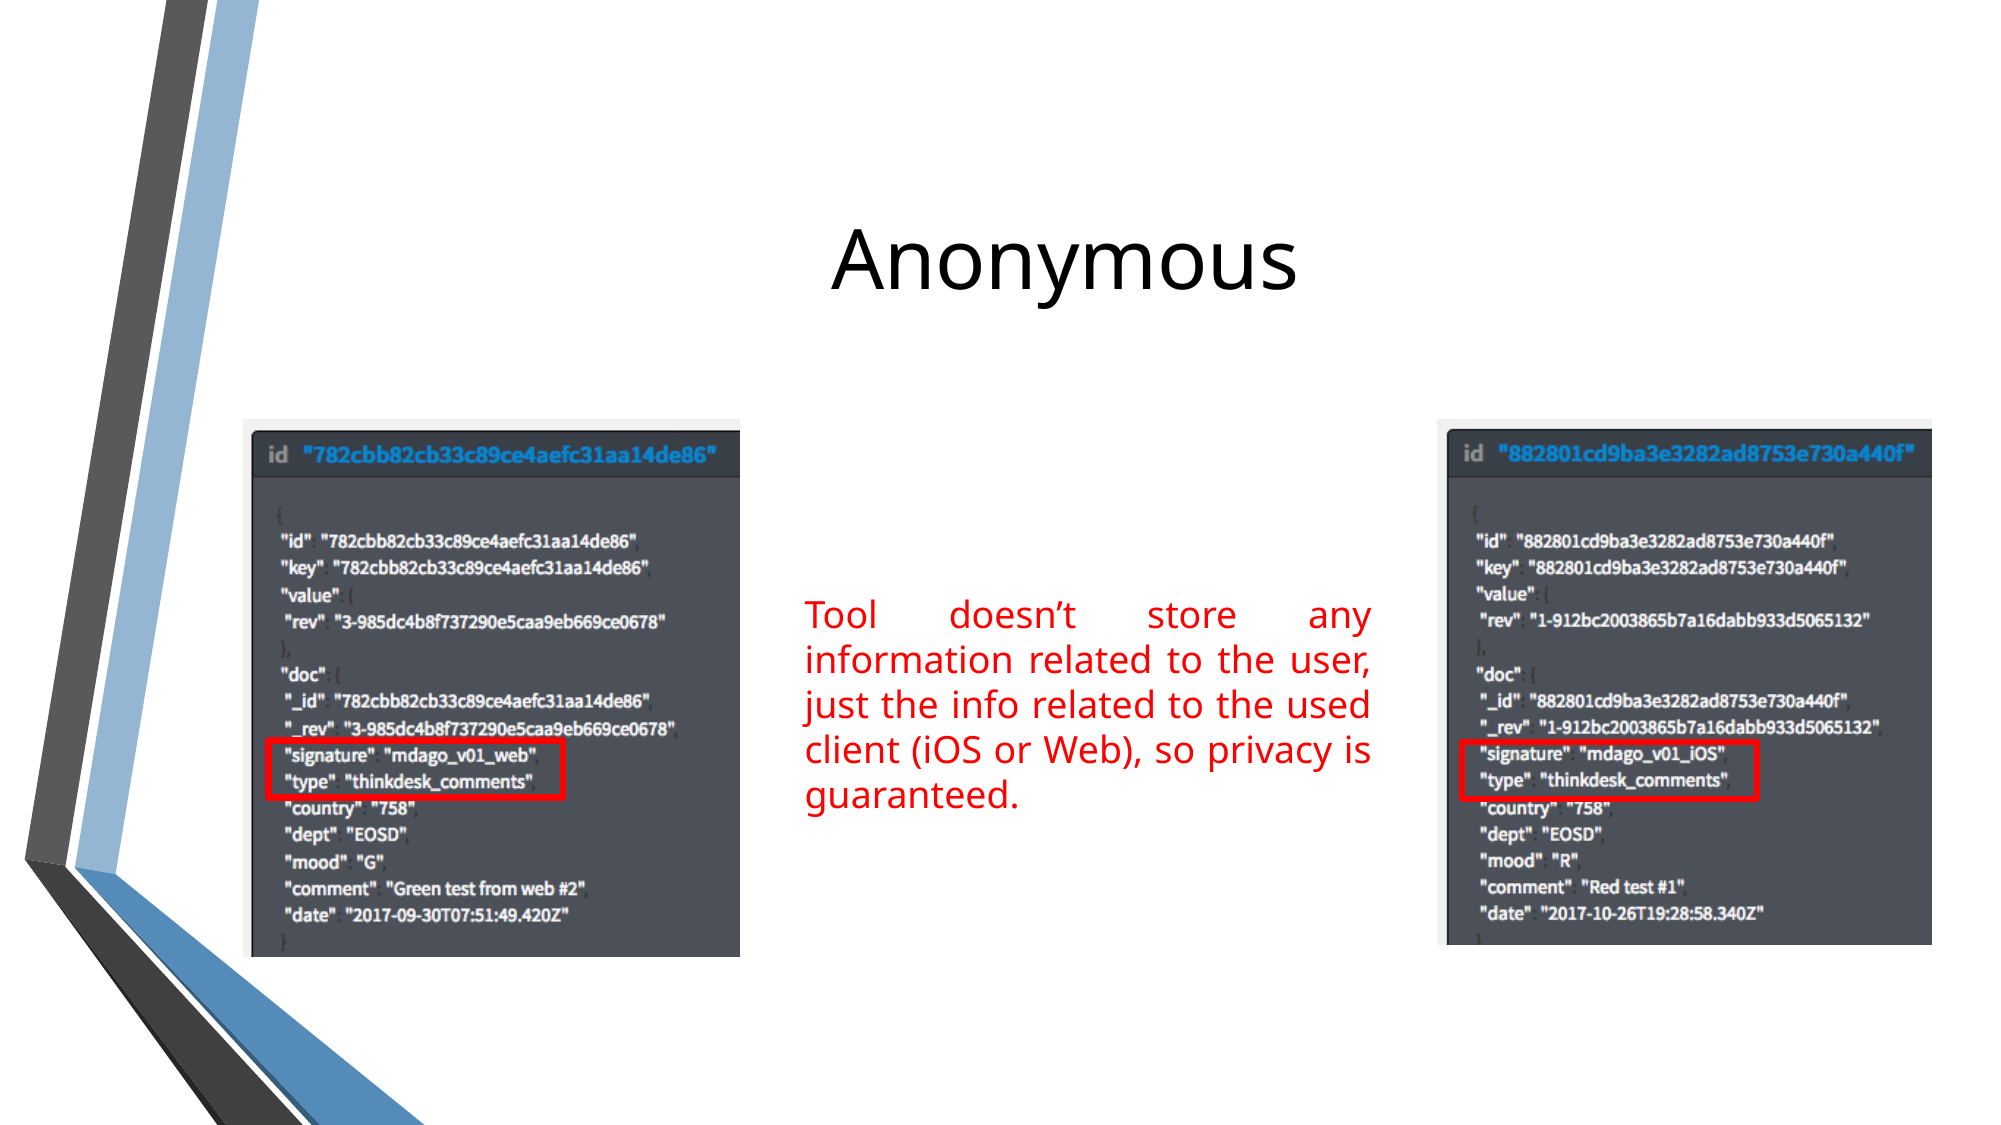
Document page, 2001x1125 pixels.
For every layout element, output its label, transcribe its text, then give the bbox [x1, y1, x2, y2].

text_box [243, 419, 740, 957]
title Anonymous [243, 112, 1887, 400]
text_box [1436, 419, 1932, 945]
text_box Tool doesn’t store any information related to the user, just the info related to the used client (iOS or Web), so privacy is guaranteed. [789, 583, 1387, 824]
